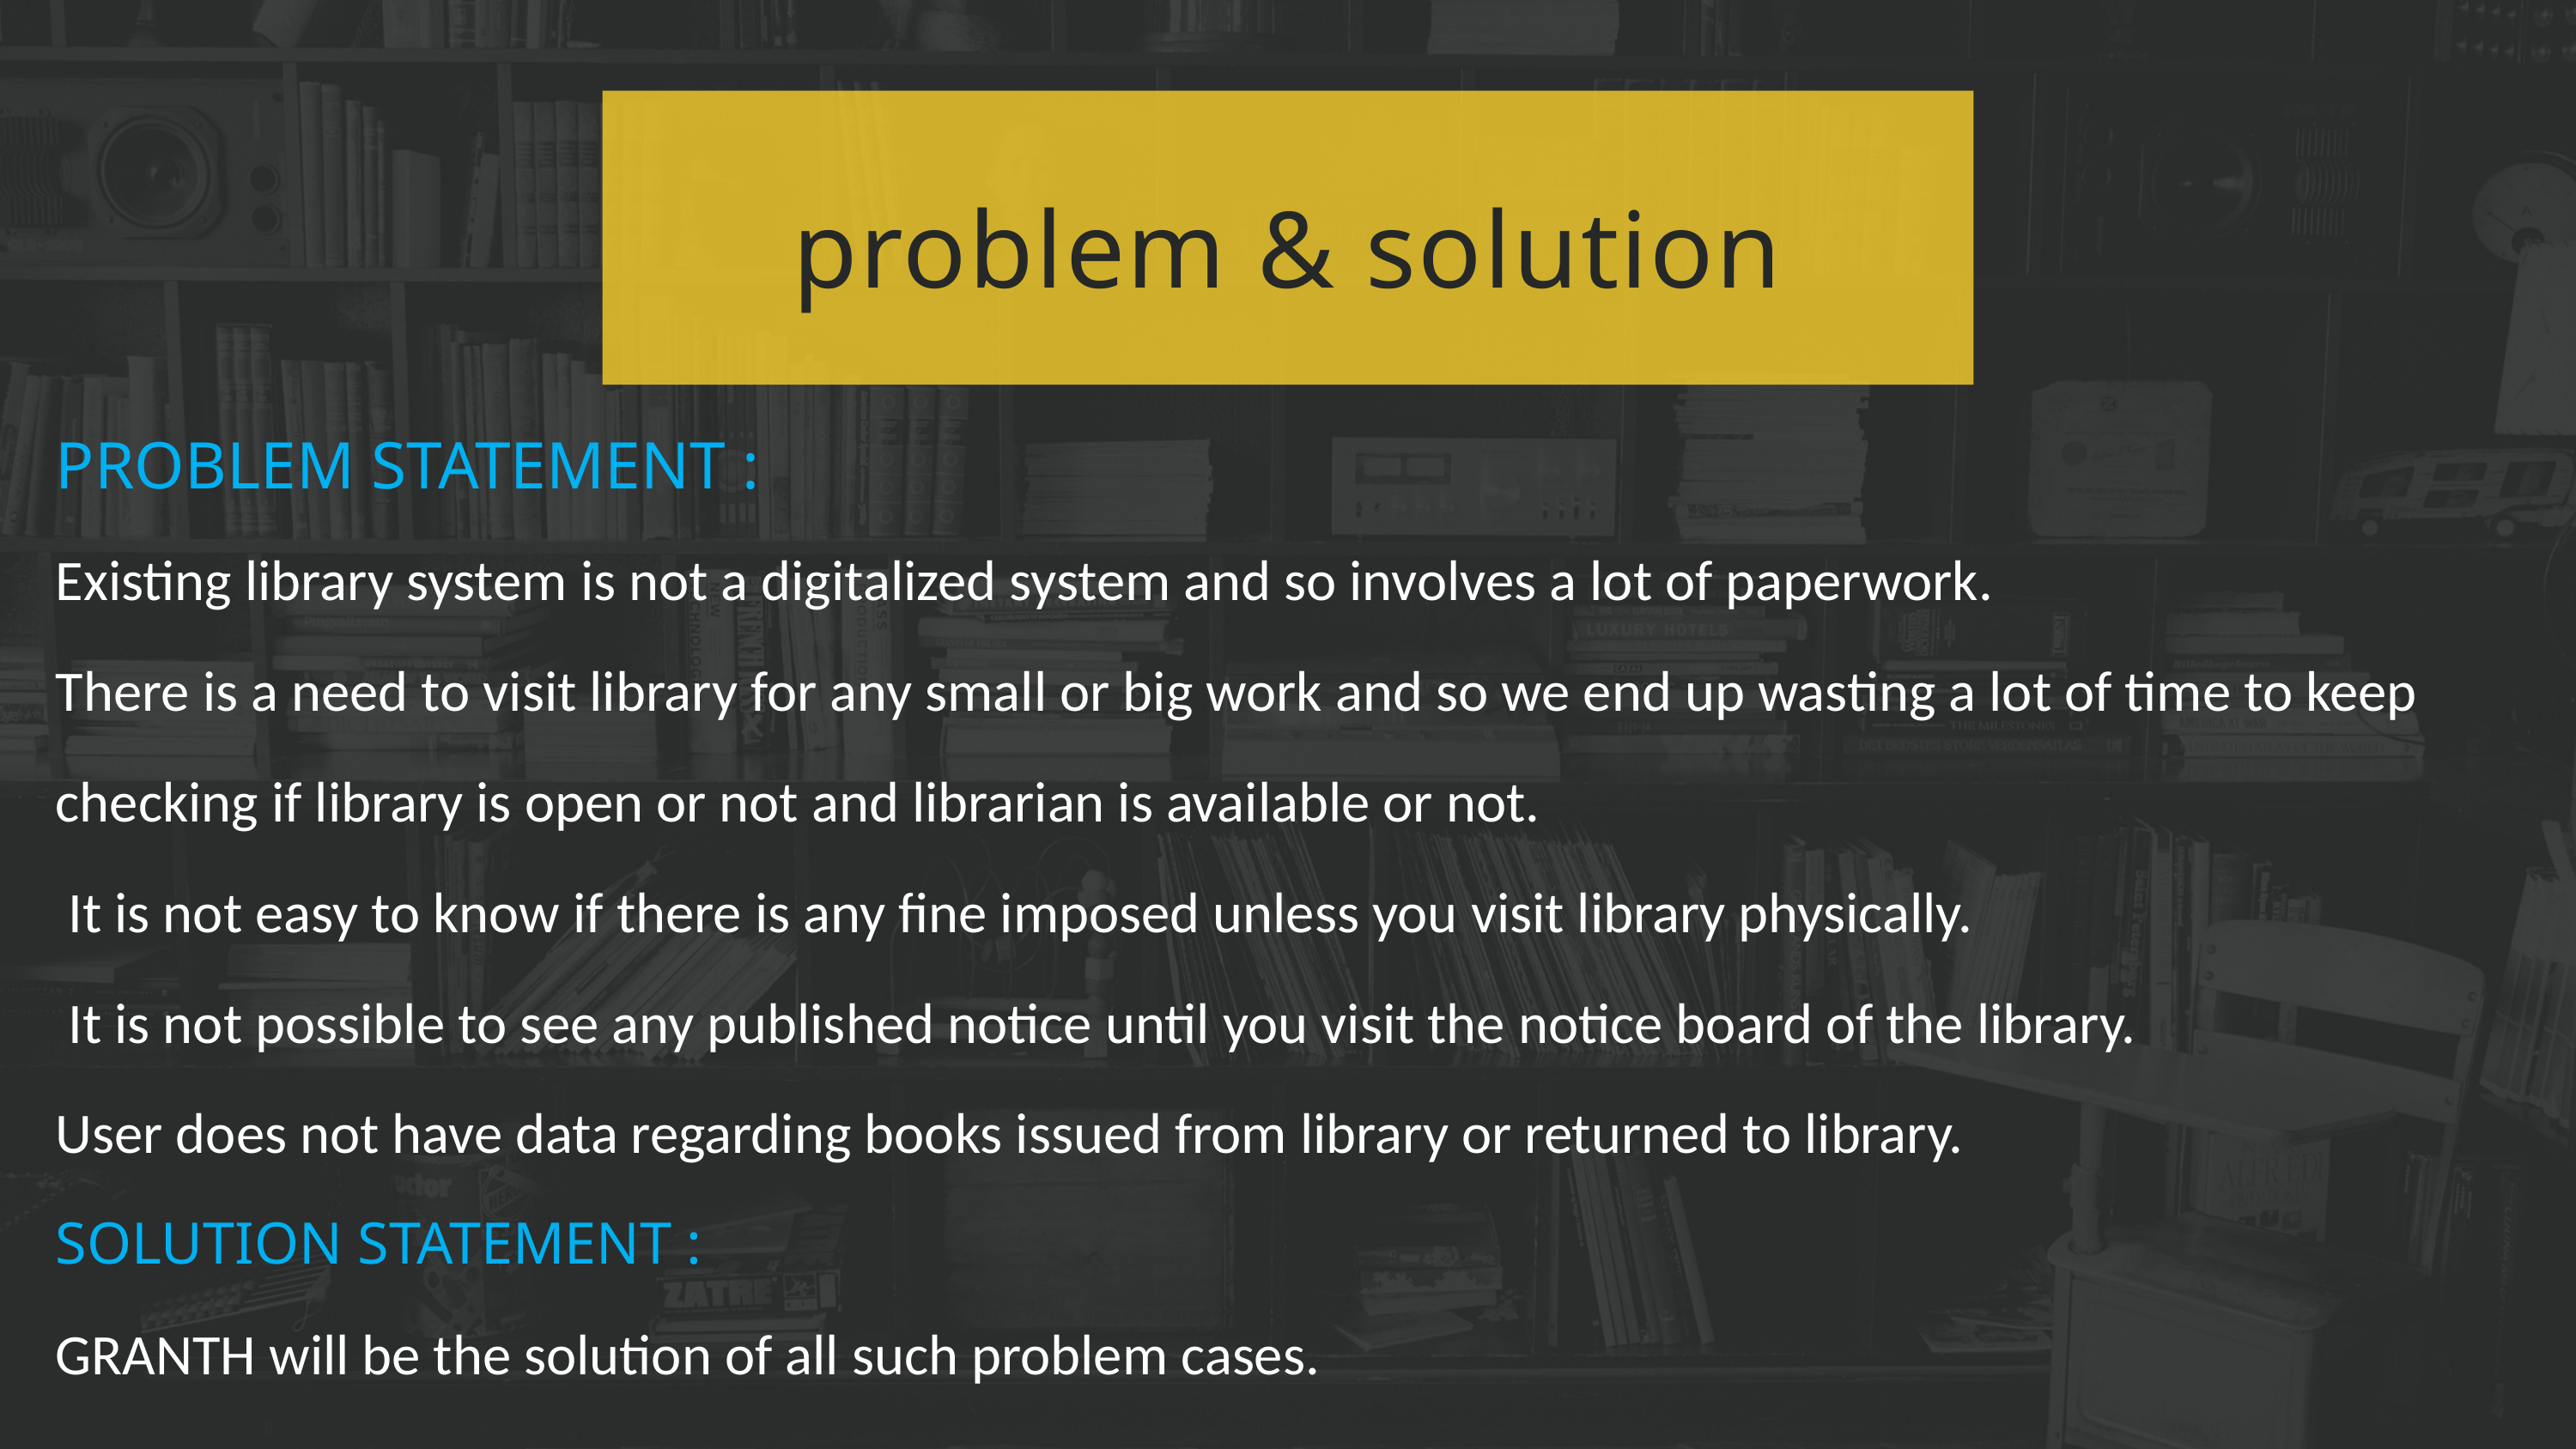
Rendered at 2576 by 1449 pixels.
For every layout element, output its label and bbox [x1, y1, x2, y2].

text_box [602, 90, 1974, 385]
picture [0, 0, 2576, 1449]
